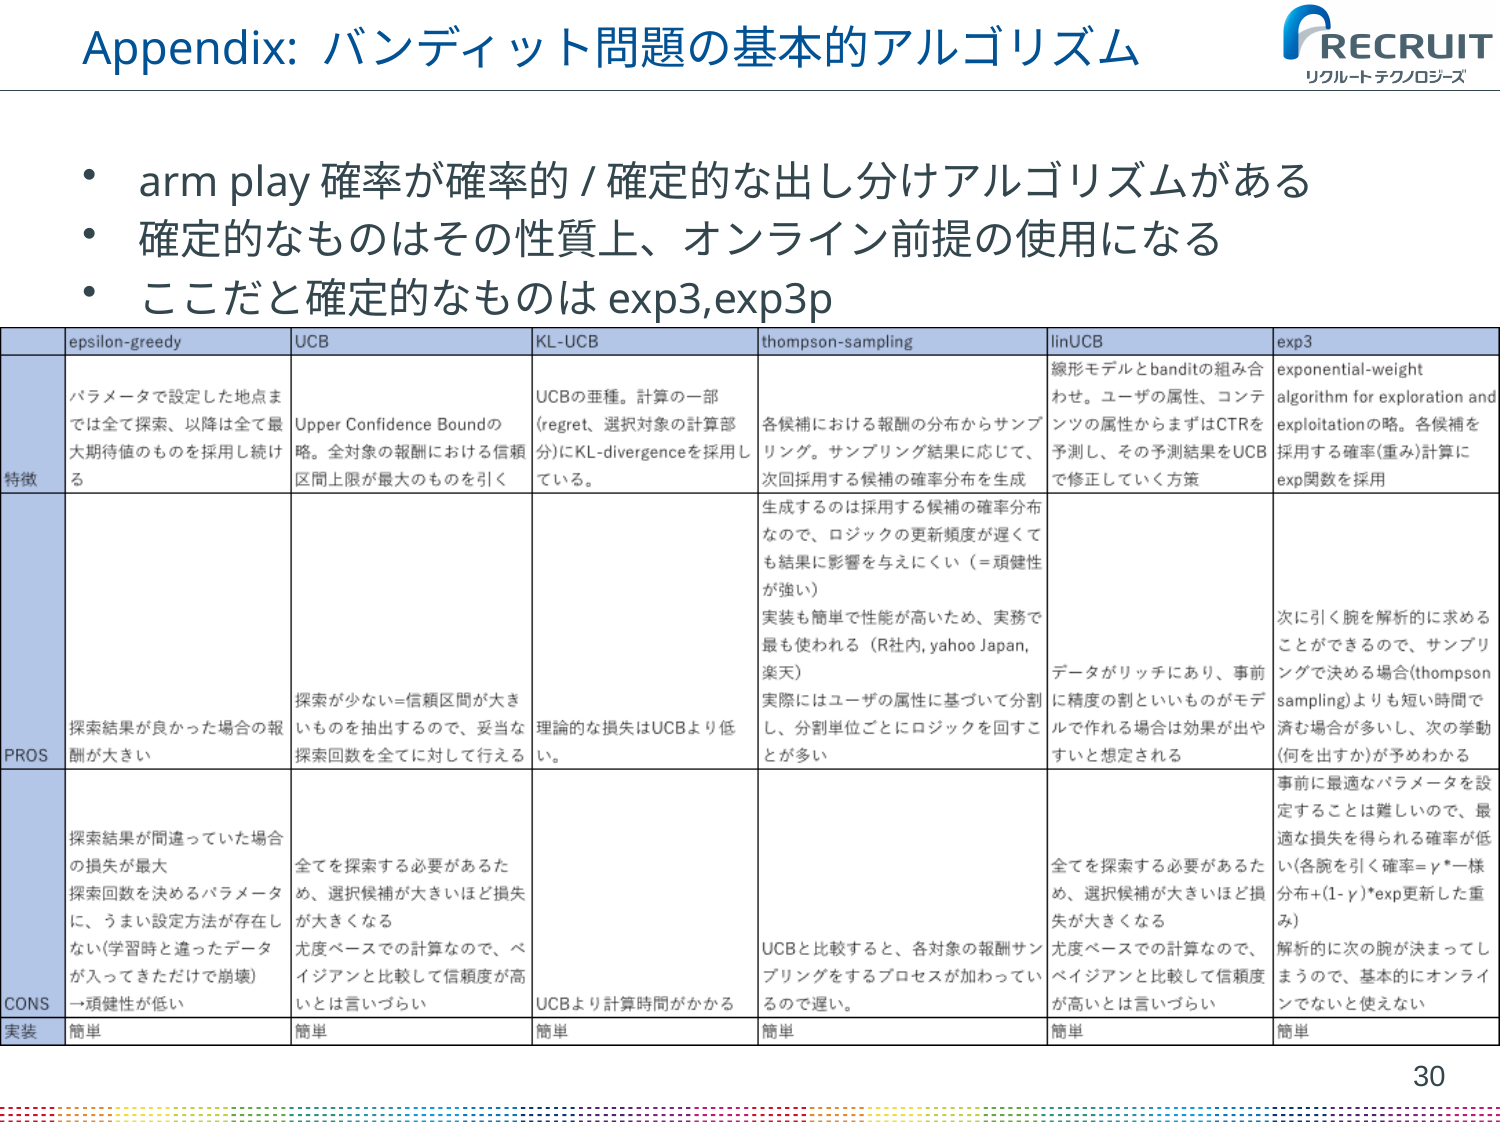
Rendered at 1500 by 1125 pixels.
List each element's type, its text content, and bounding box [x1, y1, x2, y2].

picture [0, 327, 1500, 1046]
picture [1427, 66, 1471, 88]
picture [1280, 1, 1495, 62]
title Appendix: バンディット問題の基本的アルゴリズム [67, 11, 1427, 115]
list arm play確率が確率的/確定的な出し分けアルゴリズムがある 確定的なものはその性質上、オンライン前提の使用になる ここだと確定的なものはexp3,exp3p [67, 147, 1430, 326]
picture [0, 1107, 1500, 1122]
slide_number 30 [1148, 1055, 1461, 1089]
